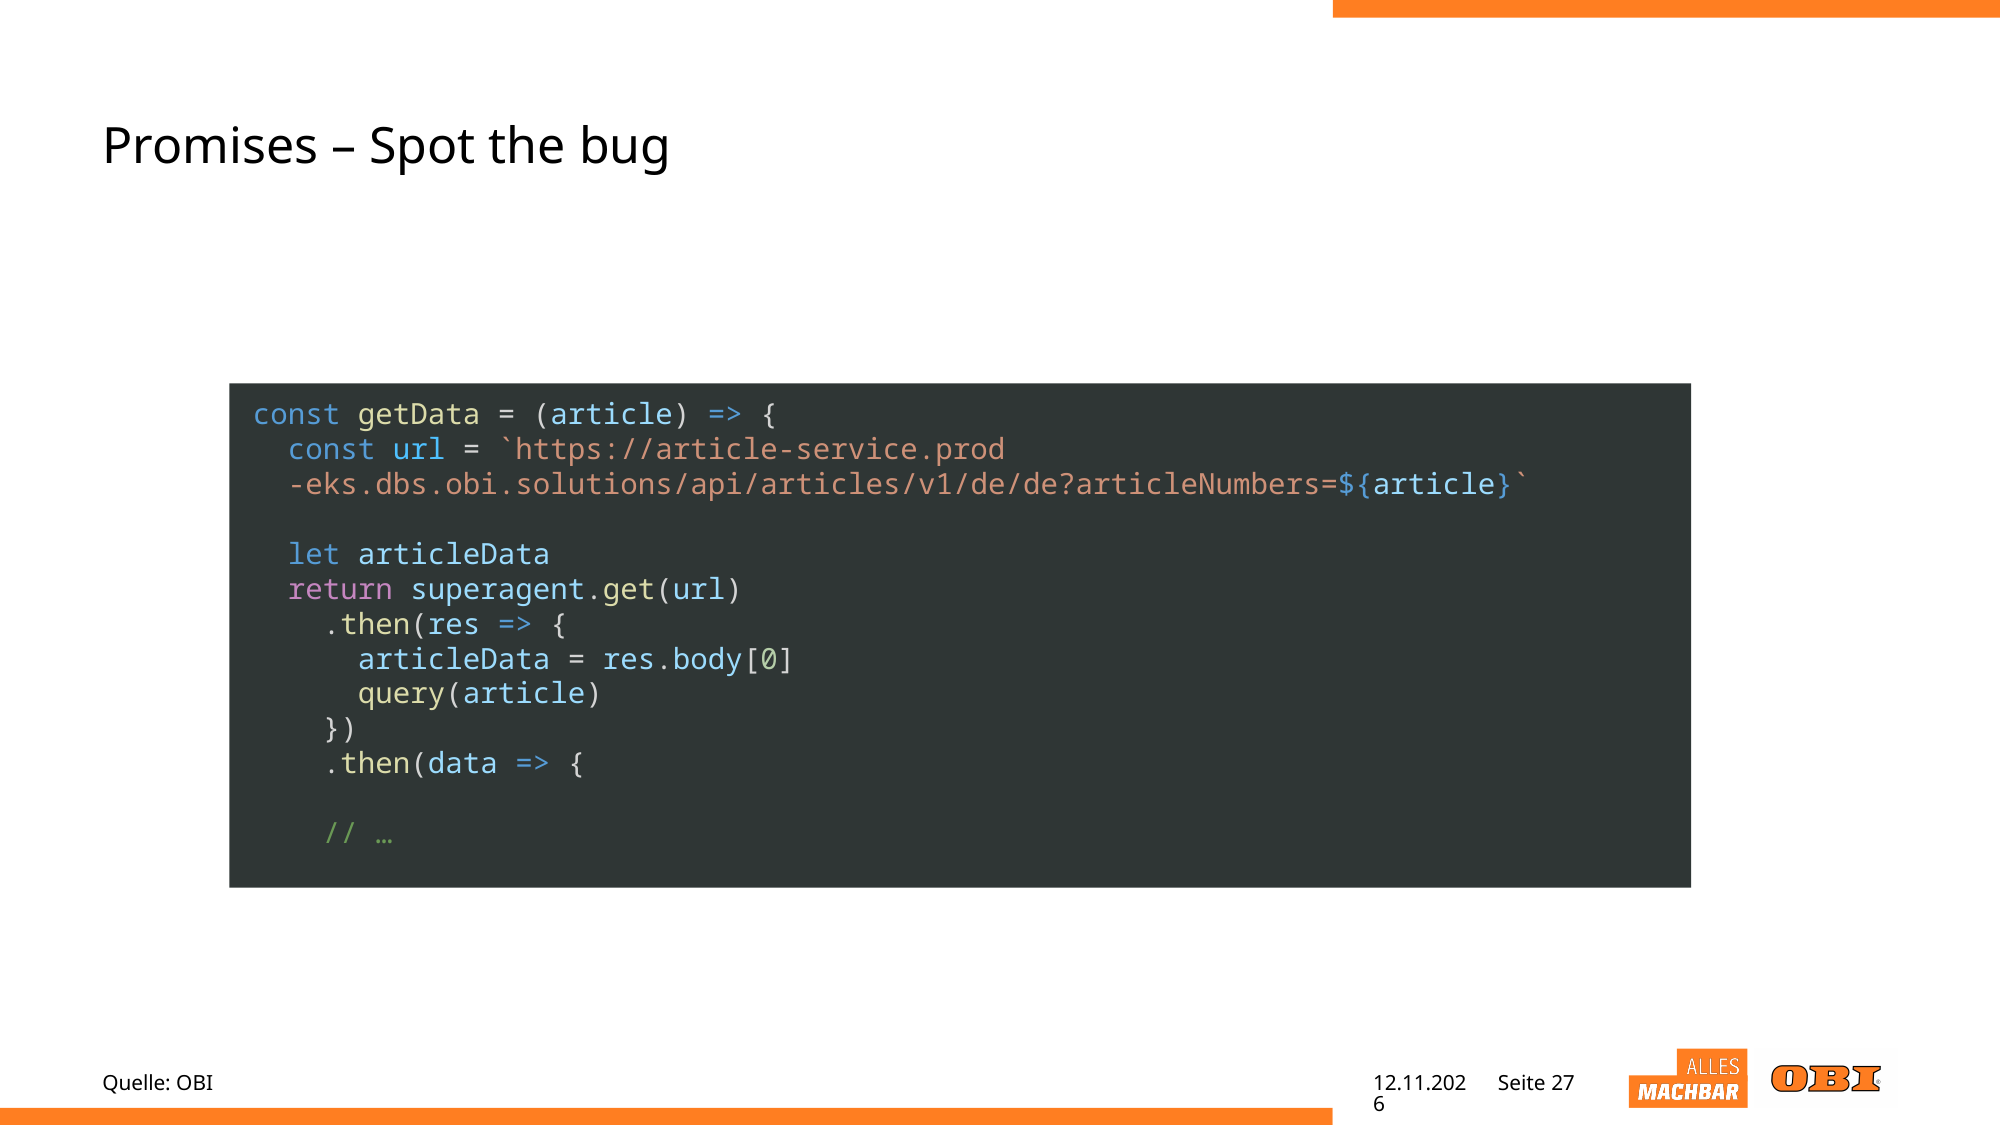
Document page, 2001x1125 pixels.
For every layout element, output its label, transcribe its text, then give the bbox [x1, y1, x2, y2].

title Promises – Spot the bug [102, 112, 1880, 174]
picture [1754, 1048, 1898, 1107]
footer Quelle: OBI [102, 1071, 1271, 1097]
text_box const getData = (article) => { const url = `https://article-service.prod -eks.dbs.obi.solutions/api/articles/v1/de/de?articleNumbers=${article}` let articleData return superagent.get(url) .then(res => { articleData = res.body[0] query(article) }) .then(data => { // … [228, 382, 1692, 889]
picture [1638, 1058, 1739, 1100]
slide_number Seite 27 [1497, 1071, 1588, 1097]
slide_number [1373, 1071, 1475, 1097]
